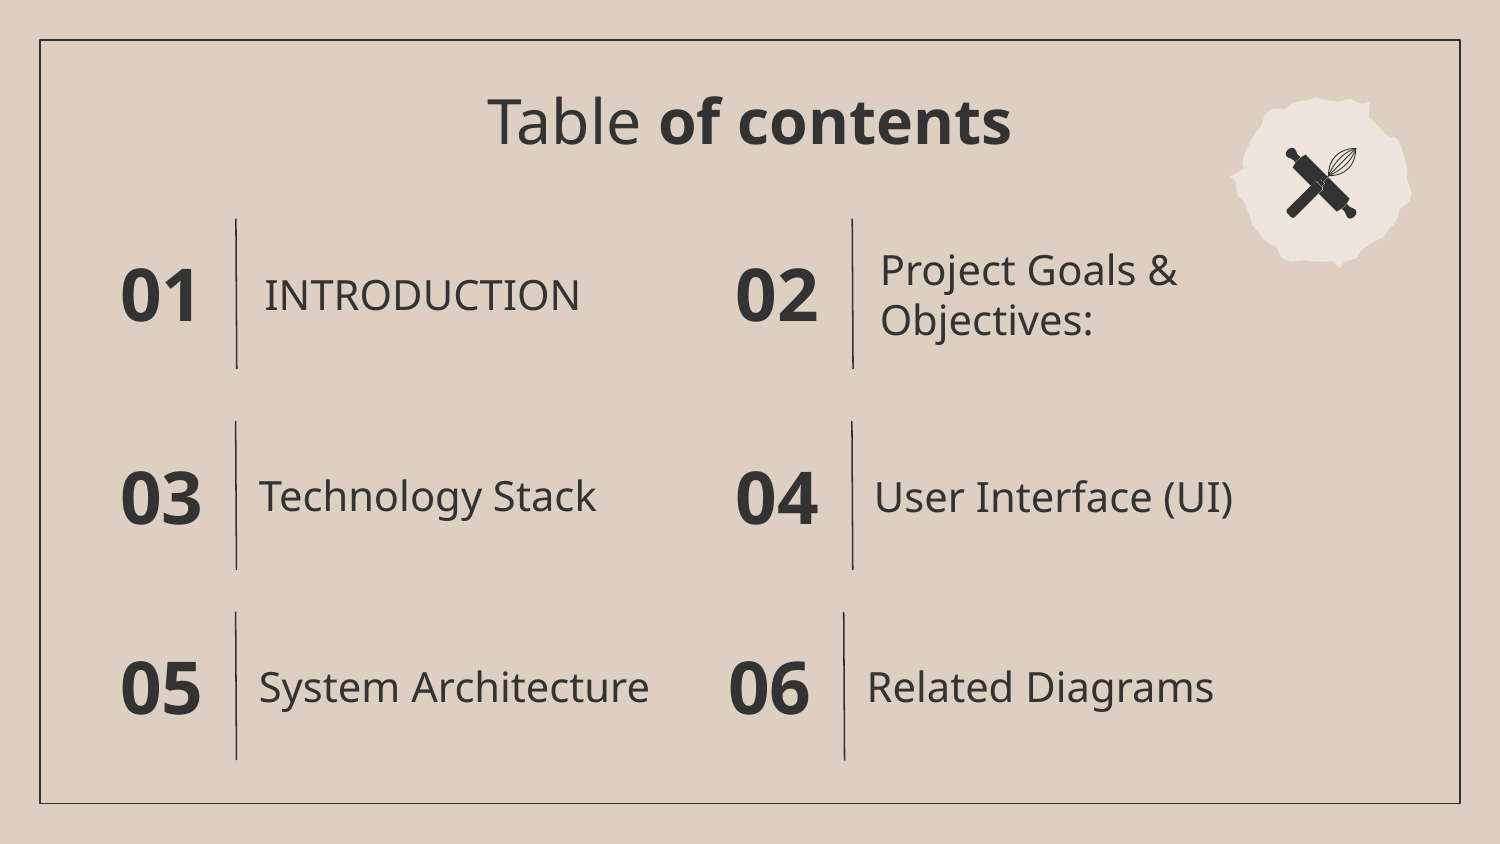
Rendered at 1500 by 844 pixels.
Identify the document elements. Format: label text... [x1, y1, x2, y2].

title 06 [713, 611, 842, 760]
title INTRODUCTION [249, 264, 720, 324]
title 02 [720, 218, 851, 367]
title 01 [105, 218, 235, 367]
title Project Goals & Objectives: [864, 264, 1335, 324]
title 05 [105, 611, 234, 760]
title Related Diagrams [851, 656, 1322, 716]
title System Architecture [243, 656, 713, 715]
title Table of contents [118, 72, 1382, 167]
text_box [1230, 130, 1412, 269]
title 03 [105, 420, 235, 570]
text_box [1283, 147, 1359, 219]
title 04 [720, 420, 851, 570]
title Technology Stack [243, 465, 714, 525]
title User Interface (UI) [859, 466, 1329, 525]
